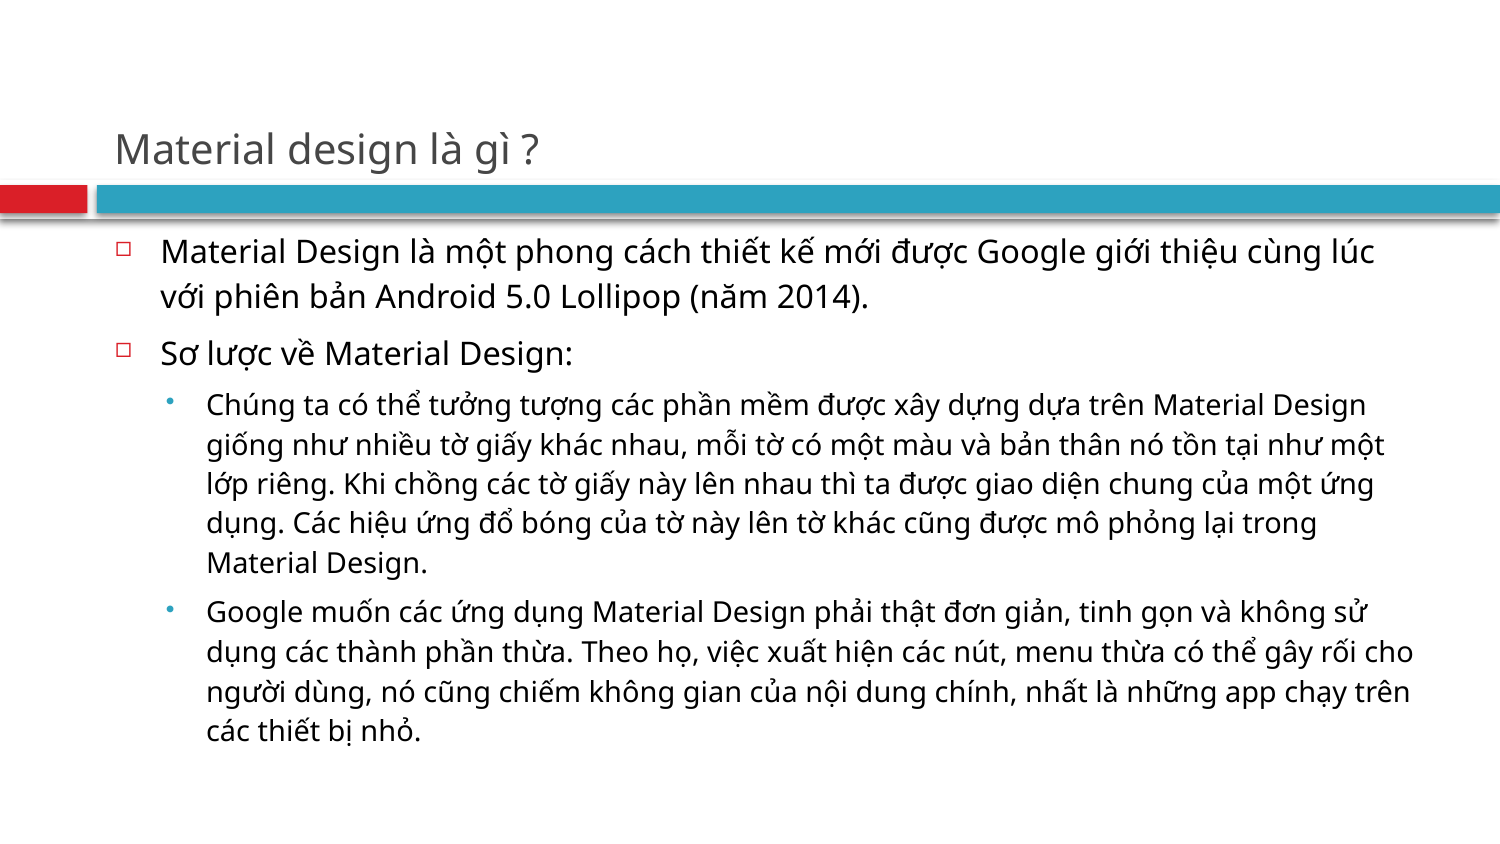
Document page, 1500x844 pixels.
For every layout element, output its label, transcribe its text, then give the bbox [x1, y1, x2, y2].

title Material design là gì ? [99, 19, 1438, 185]
list Material Design là một phong cách thiết kế mới được Google giới thiệu cùng lúc với phiên bản Android 5.0 Lollipop (năm 2014). Sơ lược về Material Design: Chúng ta có thể tưởng tượng các phần mềm được xây dựng dựa trên Material Design giống như nhiều tờ giấy khác nhau, mỗi tờ có một màu và bản thân nó tồn tại như một lớp riêng. Khi chồng các tờ giấy này lên nhau thì ta được giao diện chung của một ứng dụng. Các hiệu ứng đổ bóng của tờ này lên tờ khác cũng được mô phỏng lại trong Material Design. Google muốn các ứng dụng Material Design phải thật đơn giản, tinh gọn và không sử dụng các thành phần thừa. Theo họ, việc xuất hiện các nút, menu thừa có thể gây rối cho người dùng, nó cũng chiếm không gian của nội dung chính, nhất là những app chạy trên các thiết bị nhỏ. [99, 221, 1438, 760]
